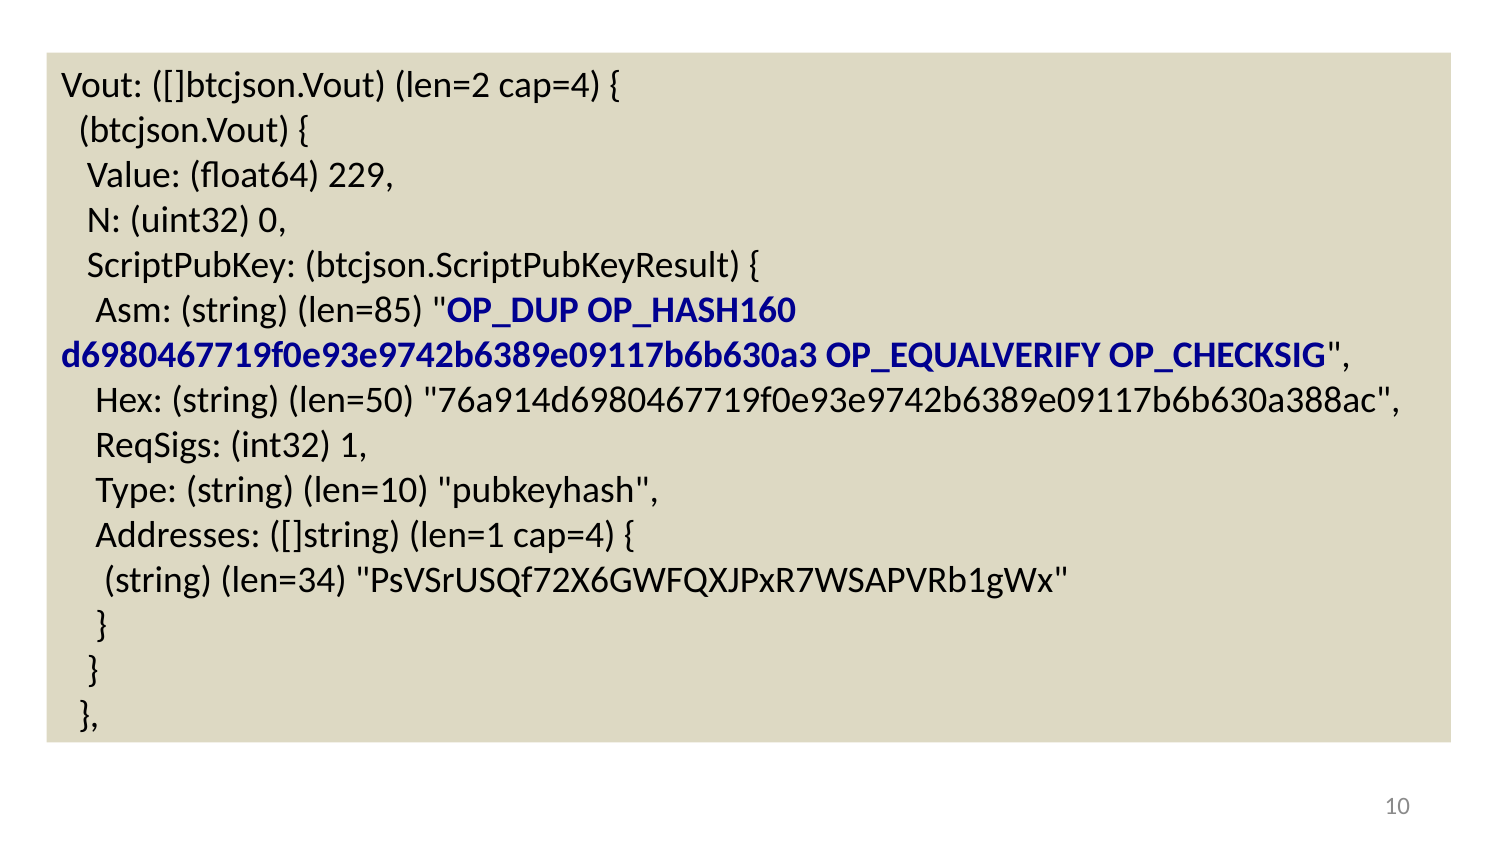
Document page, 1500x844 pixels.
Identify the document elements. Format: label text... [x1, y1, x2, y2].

slide_number 9 [1074, 782, 1425, 827]
text_box Vout: ([]btcjson.Vout) (len=2 cap=4) { (btcjson.Vout) { Value: (float64) 229, N: (uint32) 0, ScriptPubKey: (btcjson.ScriptPubKeyResult) { Asm: (string) (len=85) "OP_DUP OP_HASH160 d6980467719f0e93e9742b6389e09117b6b630a3 OP_EQUALVERIFY OP_CHECKSIG", Hex: (string) (len=50) "76a914d6980467719f0e93e9742b6389e09117b6b630a388ac", ReqSigs: (int32) 1, Type: (string) (len=10) "pubkeyhash", Addresses: ([]string) (len=1 cap=4) { (string) (len=34) "PsVSrUSQf72X6GWFQXJPxR7WSAPVRb1gWx" } } }, [46, 52, 1451, 743]
